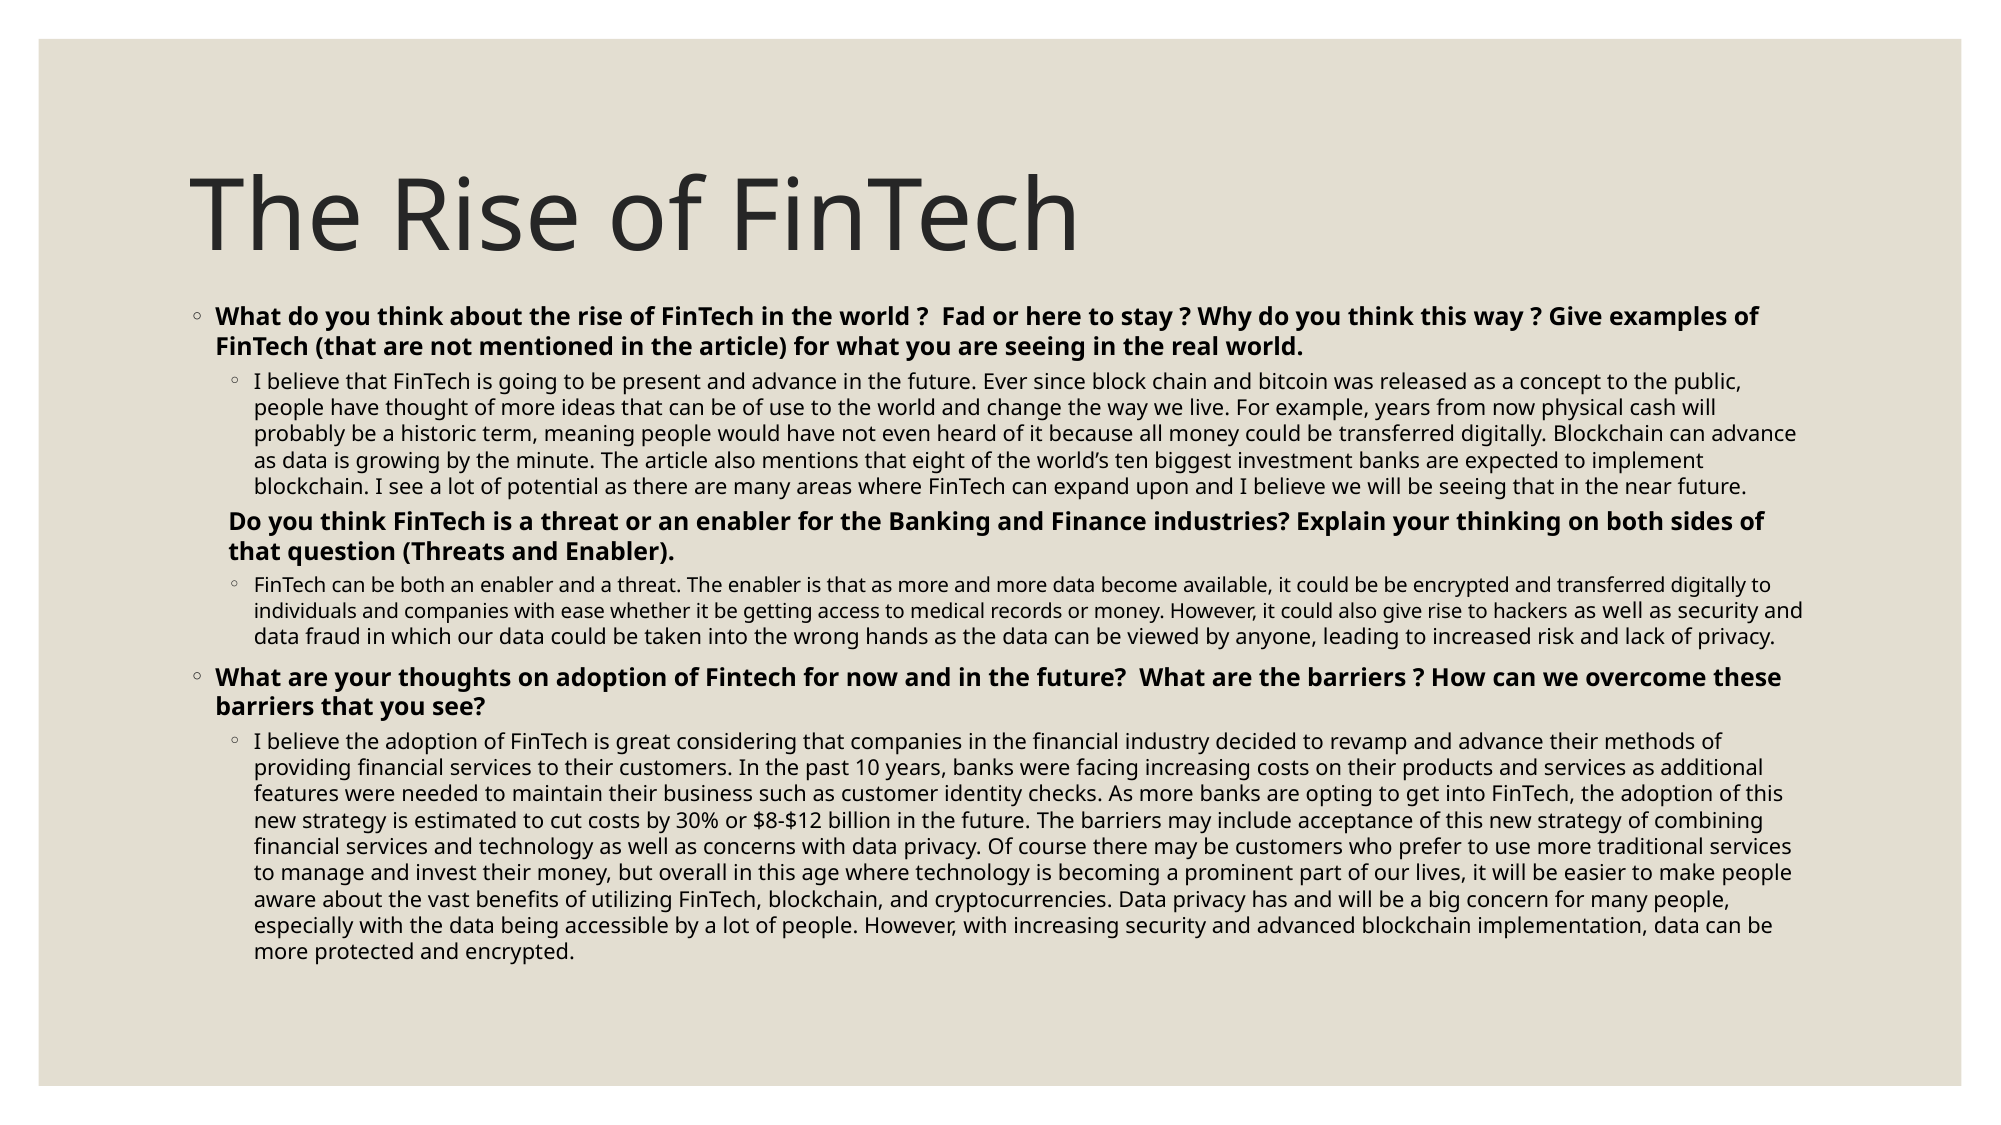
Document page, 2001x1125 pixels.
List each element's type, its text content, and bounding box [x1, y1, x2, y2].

list What do you think about the rise of FinTech in the world ? Fad or here to stay ? Why do you think this way ? Give examples of FinTech (that are not mentioned in the article) for what you are seeing in the real world. I believe that FinTech is going to be present and advance in the future. Ever since block chain and bitcoin was released as a concept to the public, people have thought of more ideas that can be of use to the world and change the way we live. For example, years from now physical cash will probably be a historic term, meaning people would have not even heard of it because all money could be transferred digitally. Blockchain can advance as data is growing by the minute. The article also mentions that eight of the world’s ten biggest investment banks are expected to implement blockchain. I see a lot of potential as there are many areas where FinTech can expand upon and I believe we will be seeing that in the near future. Do you think FinTech is a threat or an enabler for the Banking and Finance industries? Explain your thinking on both sides of that question (Threats and Enabler). FinTech can be both an enabler and a threat. The enabler is that as more and more data become available, it could be be encrypted and transferred digitally to individuals and companies with ease whether it be getting access to medical records or money. However, it could also give rise to hackers as well as security and data fraud in which our data could be taken into the wrong hands as the data can be viewed by anyone, leading to increased risk and lack of privacy. What are your thoughts on adoption of Fintech for now and in the future? What are the barriers ? How can we overcome these barriers that you see? I believe the adoption of FinTech is great considering that companies in the financial industry decided to revamp and advance their methods of providing financial services to their customers. In the past 10 years, banks were facing increasing costs on their products and services as additional features were needed to maintain their business such as customer identity checks. As more banks are opting to get into FinTech, the adoption of this new strategy is estimated to cut costs by 30% or $8-$12 billion in the future. The barriers may include acceptance of this new strategy of combining financial services and technology as well as concerns with data privacy. Of course there may be customers who prefer to use more traditional services to manage and invest their money, but overall in this age where technology is becoming a prominent part of our lives, it will be easier to make people aware about the vast benefits of utilizing FinTech, blockchain, and cryptocurrencies. Data privacy has and will be a big concern for many people, especially with the data being accessible by a lot of people. However, with increasing security and advanced blockchain implementation, data can be more protected and encrypted. [174, 293, 1825, 1020]
title The Rise of FinTech [174, 105, 1825, 293]
